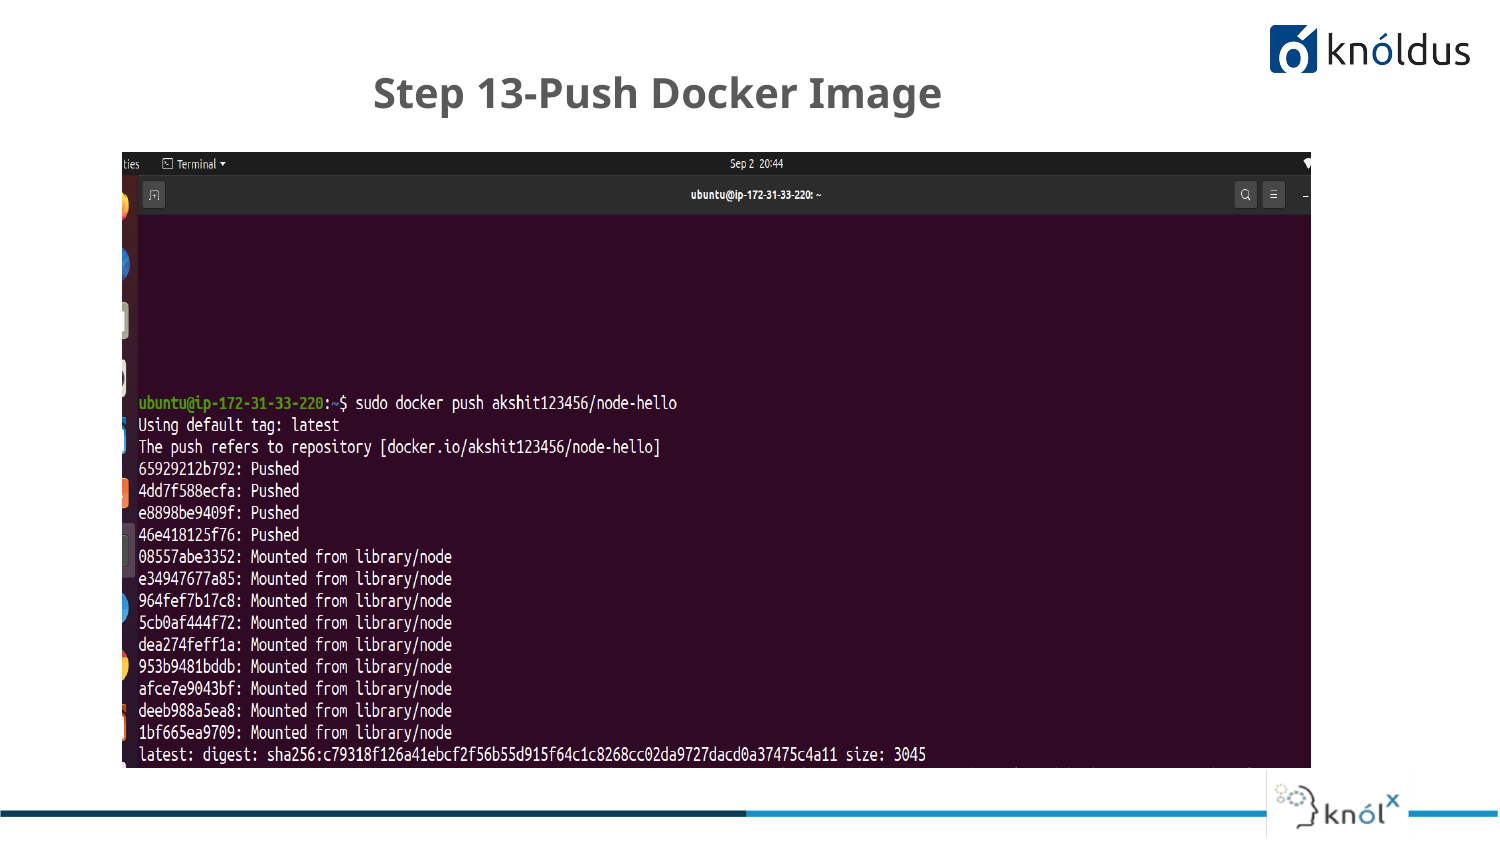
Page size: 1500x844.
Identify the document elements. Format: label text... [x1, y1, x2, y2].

picture [0, 770, 1498, 837]
text_box Step 13-Push Docker Image [358, 59, 1170, 142]
picture [1270, 25, 1470, 73]
picture [122, 151, 1312, 768]
